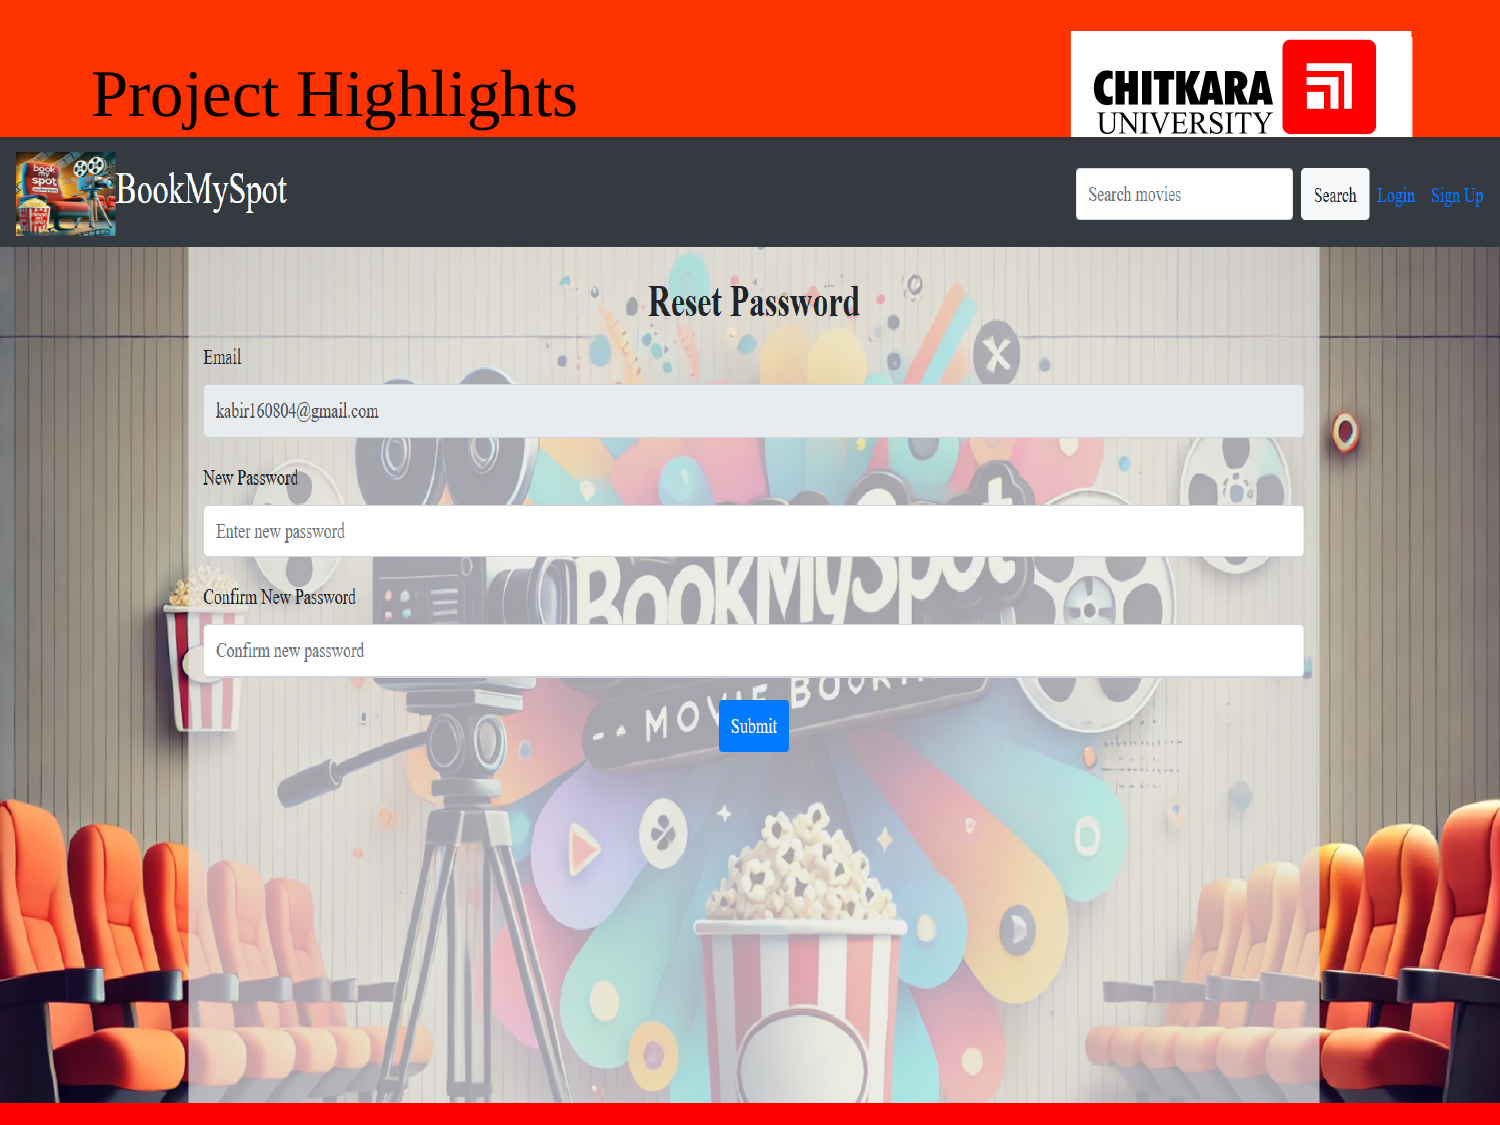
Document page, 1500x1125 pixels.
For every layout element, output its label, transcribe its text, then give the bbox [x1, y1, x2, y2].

text_box Project Highlights [76, 42, 963, 135]
picture [0, 37, 1500, 1103]
